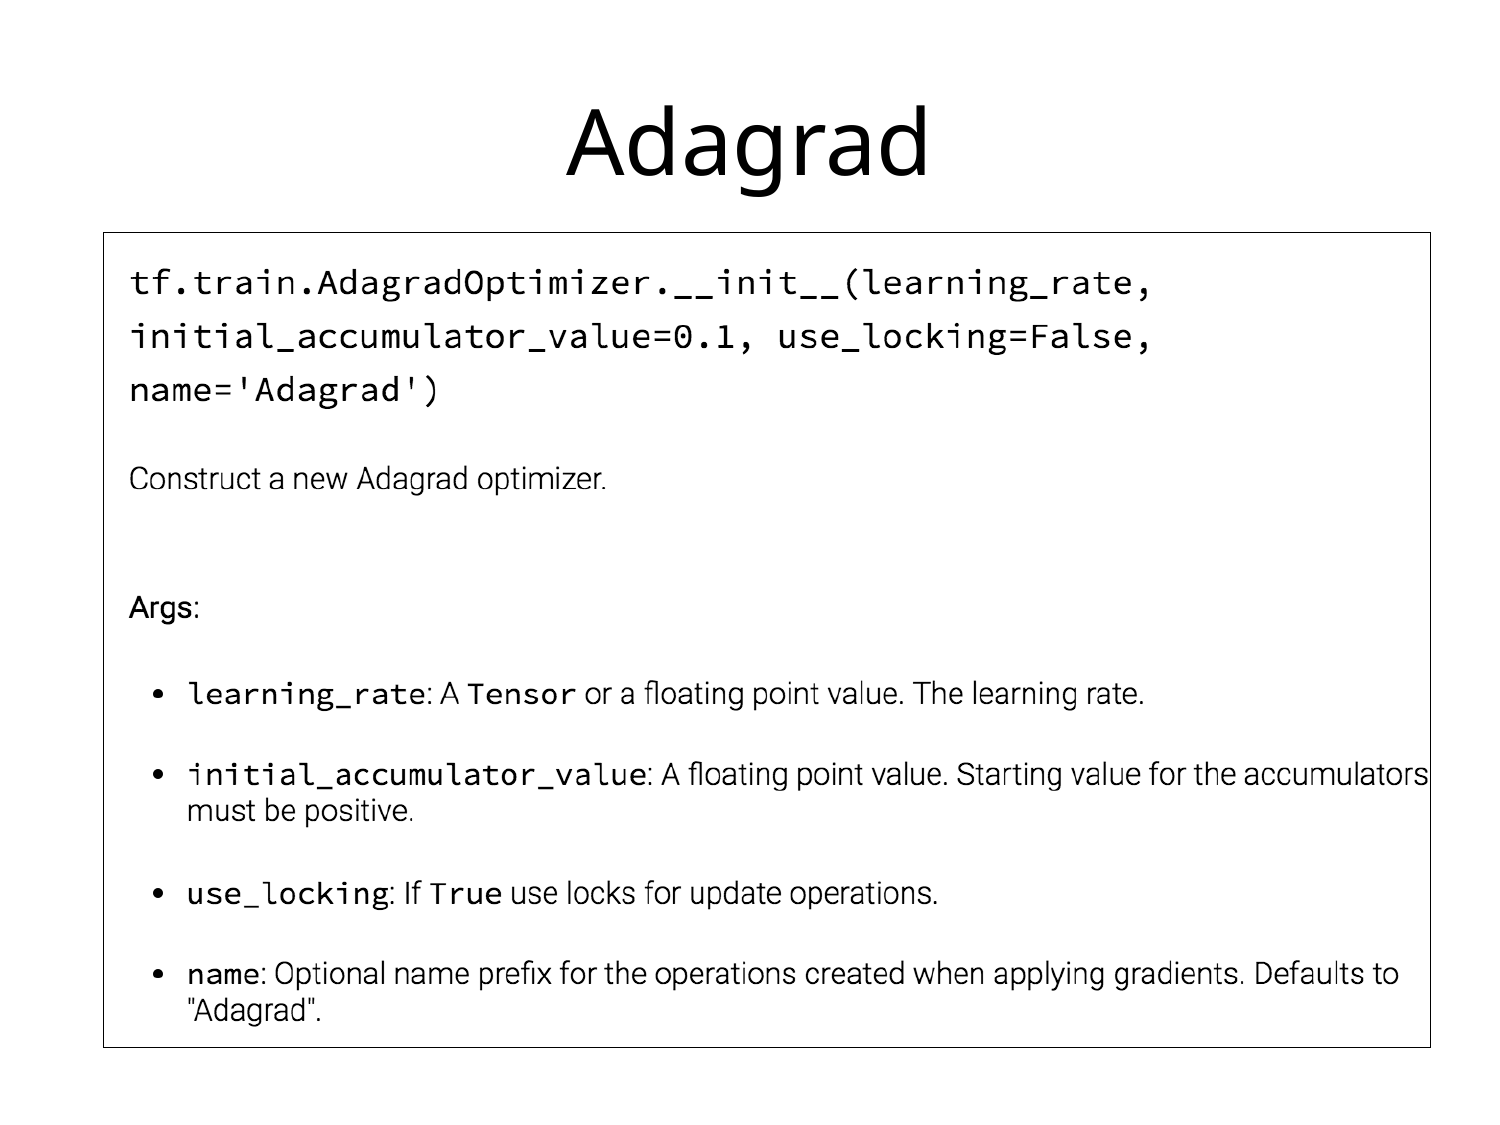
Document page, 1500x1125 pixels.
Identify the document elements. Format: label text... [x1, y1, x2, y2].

picture [103, 232, 1431, 1048]
title Adagrad [75, 45, 1425, 233]
